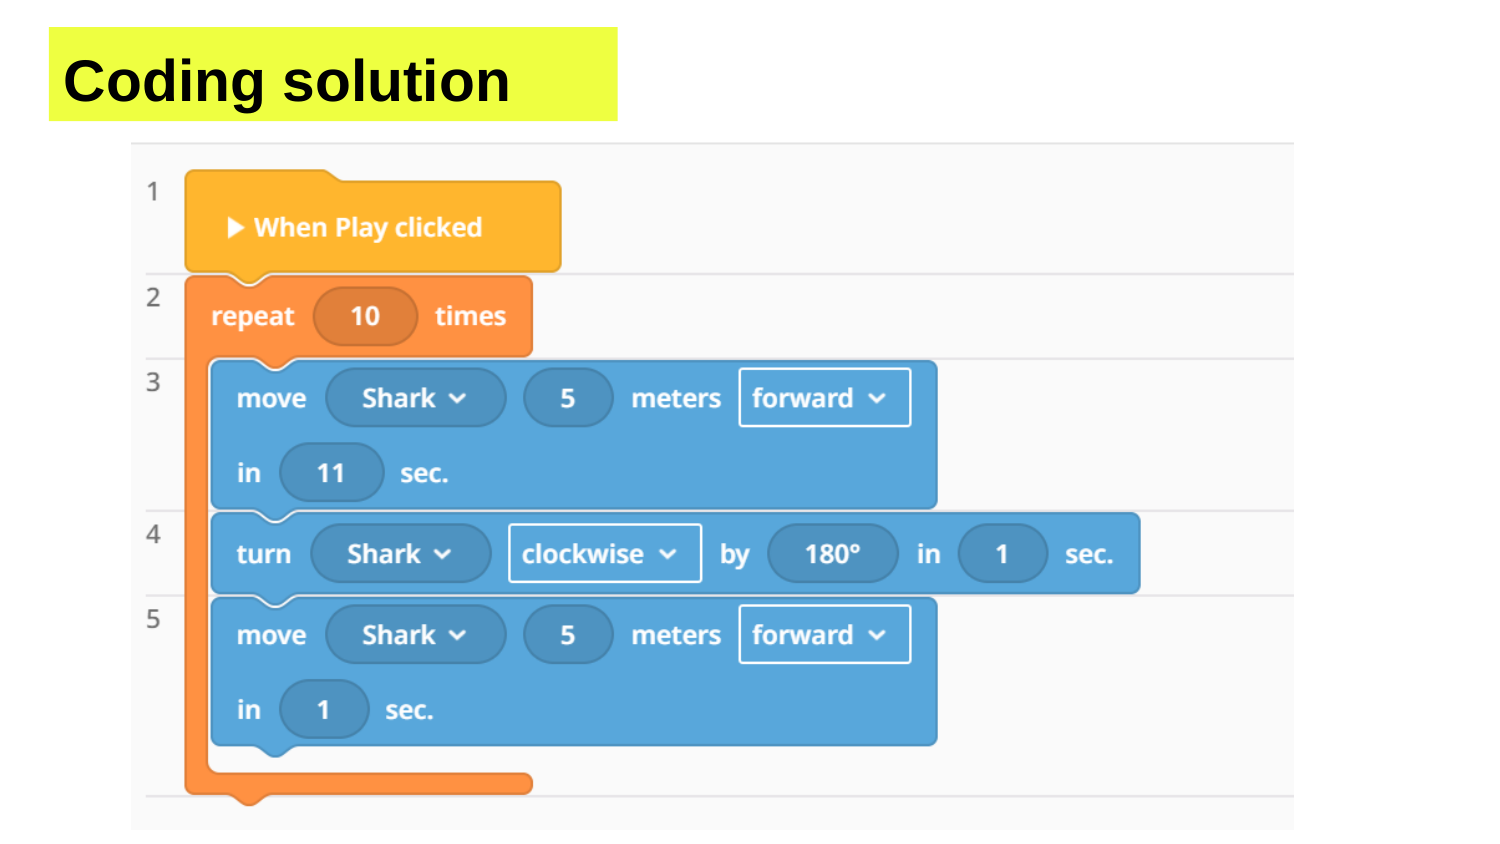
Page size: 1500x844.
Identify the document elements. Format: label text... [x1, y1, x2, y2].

title Coding solution [48, 27, 618, 122]
picture [131, 142, 1294, 830]
